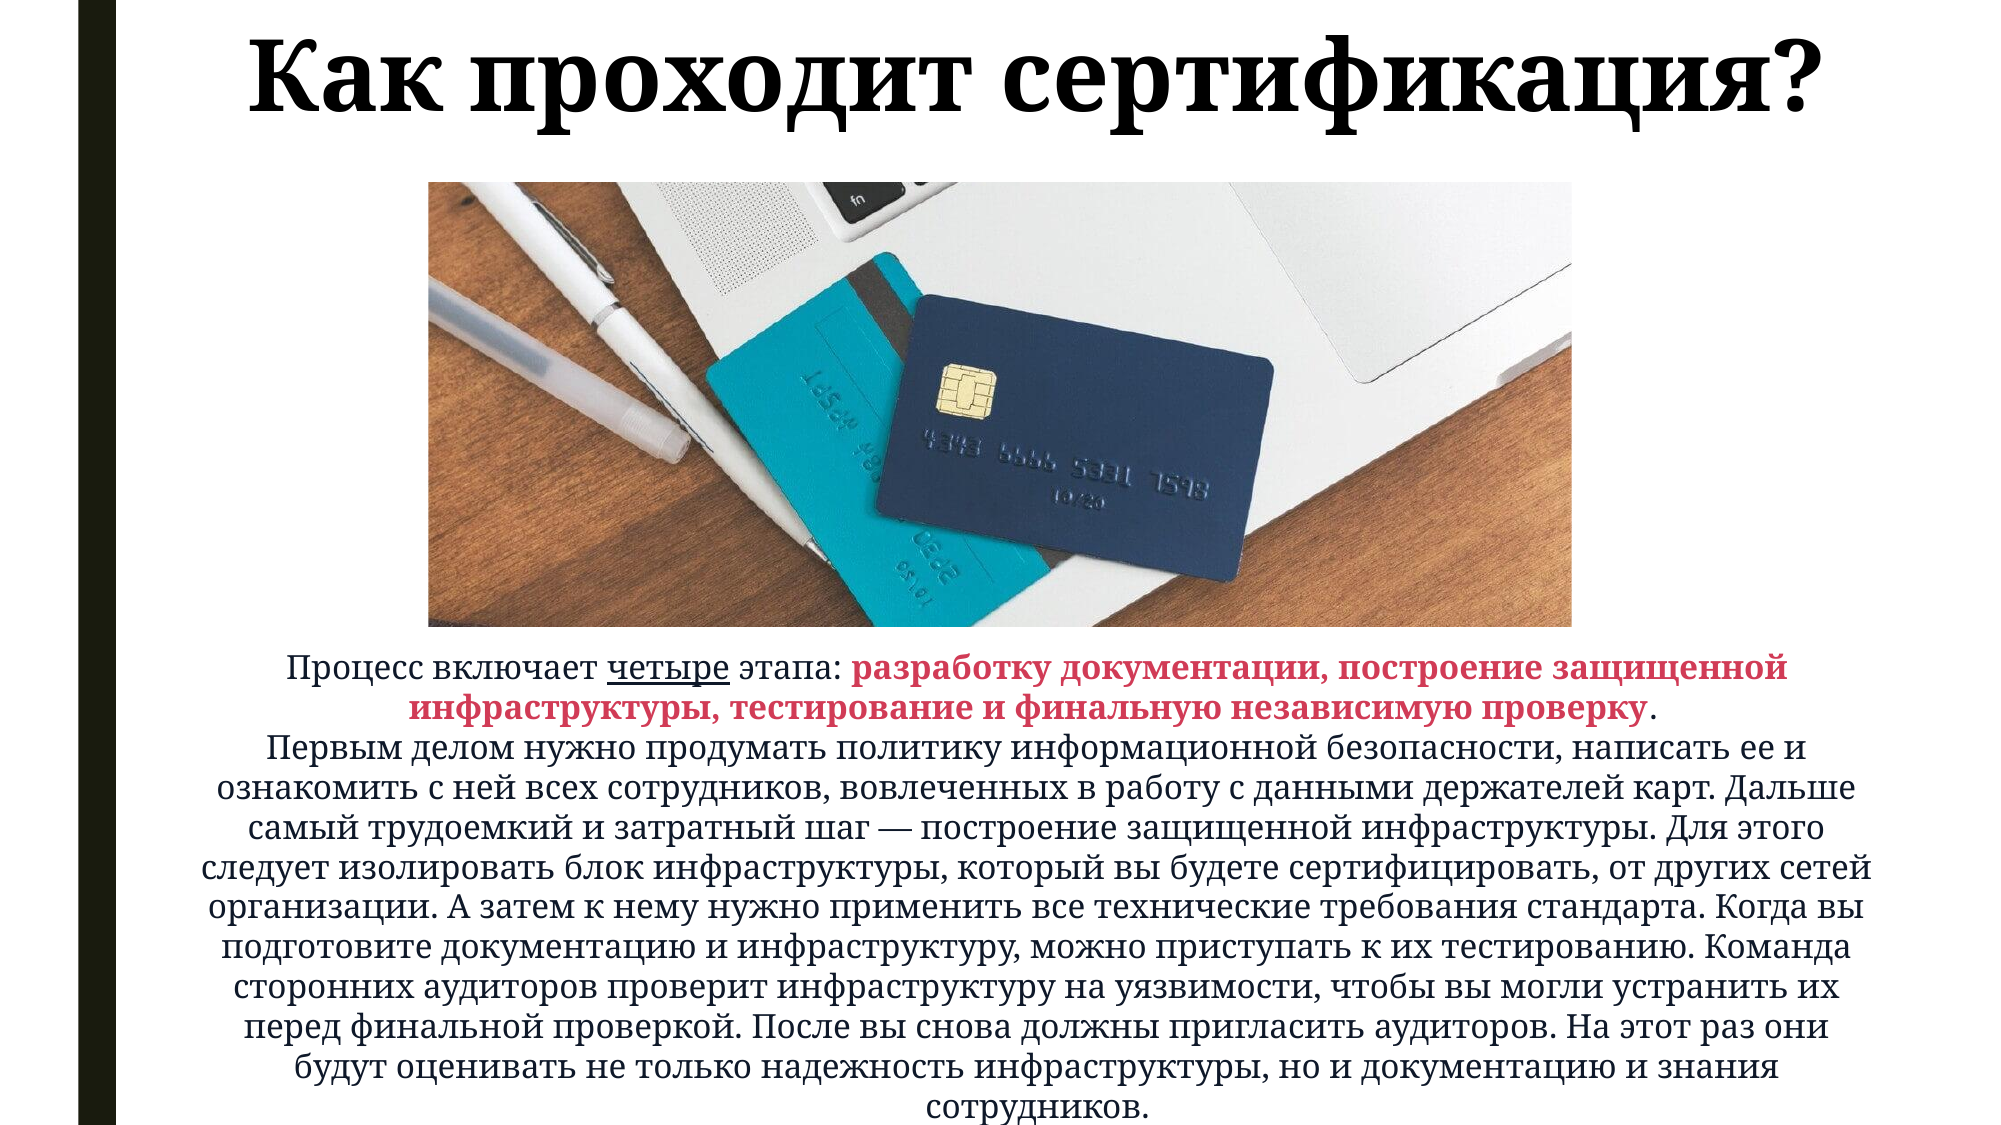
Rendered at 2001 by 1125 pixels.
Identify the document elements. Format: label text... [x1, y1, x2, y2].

picture [428, 182, 1572, 627]
text_box Процесс включает четыре этапа: разработку документации, построение защищенной инфраструктуры, тестирование и финальную независимую проверку. Первым делом нужно продумать политику информационной безопасности, написать ее и ознакомить с ней всех сотрудников, вовлеченных в работу с данными держателей карт. Дальше самый трудоемкий и затратный шаг — построение защищенной инфраструктуры. Для этого следует изолировать блок инфраструктуры, который вы будете сертифицировать, от других сетей организации. А затем к нему нужно применить все технические требования стандарта. Когда вы подготовите документацию и инфраструктуру, можно приступать к их тестированию. Команда сторонних аудиторов проверит инфраструктуру на уязвимости, чтобы вы могли устранить их перед финальной проверкой. После вы снова должны пригласить аудиторов. На этот раз они будут оценивать не только надежность инфраструктуры, но и документацию и знания сотрудников. [180, 638, 1895, 1125]
title Как проходит сертификация? [199, 29, 1876, 141]
